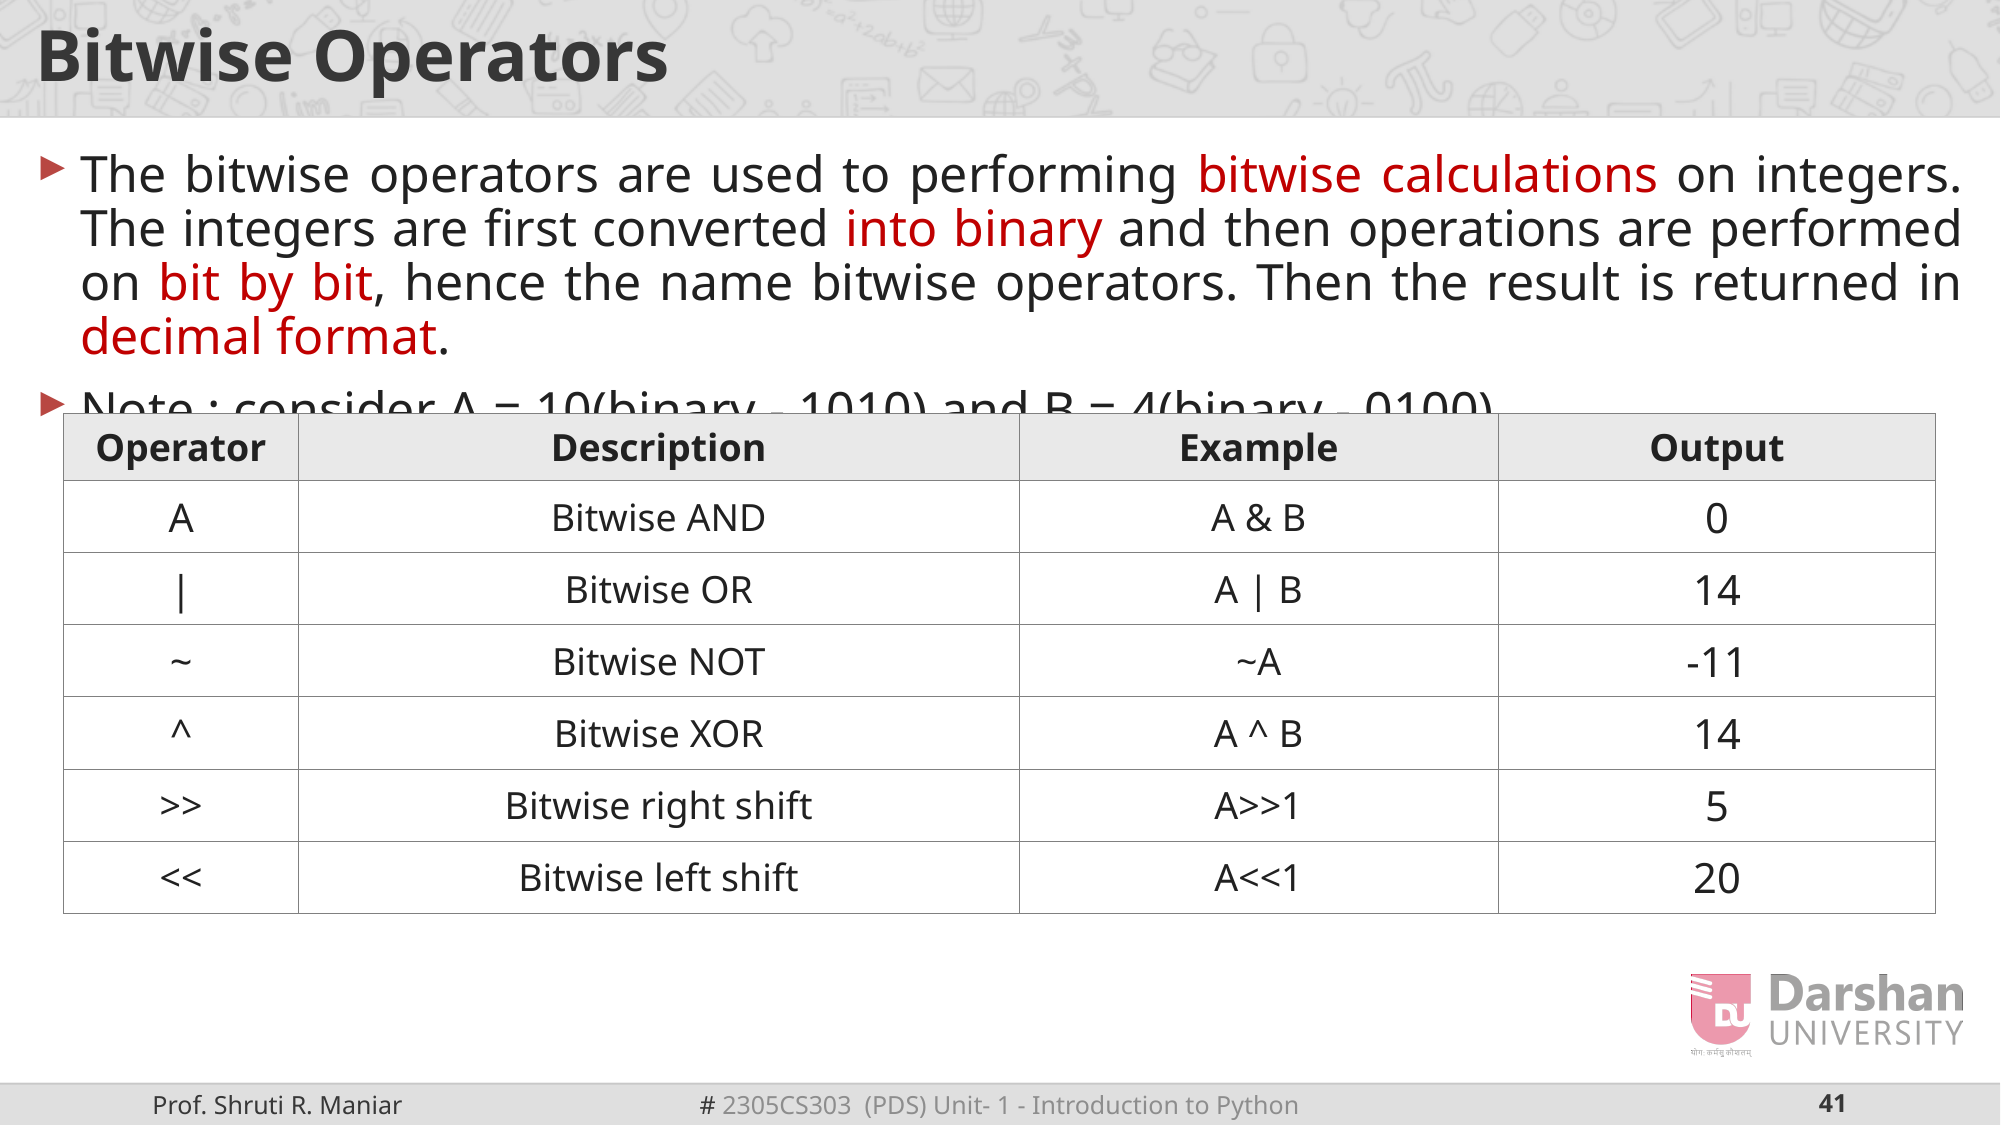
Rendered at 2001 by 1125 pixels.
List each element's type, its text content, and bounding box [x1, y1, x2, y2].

table_cell A<<1 [1020, 842, 1498, 913]
table_cell 14 [1499, 553, 1935, 624]
list The bitwise operators are used to performing bitwise calculations on integers. The integers are first converted into binary and then operations are performed on bit by bit, hence the name bitwise operators. Then the result is returned in decimal format. Note : consider A = 10(binary - 1010) and B = 4(binary - 0100) [21, 141, 1979, 851]
table_cell Bitwise AND [299, 481, 1019, 552]
table_header Description [299, 414, 1019, 480]
table_cell | [64, 553, 298, 624]
table_header Operator [64, 414, 298, 480]
table_cell 0 [1499, 481, 1935, 552]
table_cell 5 [1499, 770, 1935, 841]
table_header Output [1499, 414, 1935, 480]
text_box Syntax [1691, 974, 1963, 1057]
table_cell ~A [1020, 625, 1498, 696]
table_cell Bitwise left shift [299, 842, 1019, 913]
table_cell >> [64, 770, 298, 841]
table_header Example [1020, 414, 1498, 480]
table_cell A & B [1020, 481, 1498, 552]
table_cell Bitwise NOT [299, 625, 1019, 696]
table_cell 14 [1499, 697, 1935, 769]
table_cell A>>1 [1020, 770, 1498, 841]
title Bitwise Operators [0, 0, 2000, 117]
table_cell Bitwise OR [299, 553, 1019, 624]
table_cell 20 [1499, 842, 1935, 913]
table_cell A | B [1020, 553, 1498, 624]
table_cell Bitwise XOR [299, 697, 1019, 769]
table_cell Bitwise right shift [299, 770, 1019, 841]
table_cell ~ [64, 625, 298, 696]
table_cell -11 [1499, 625, 1935, 696]
table_cell ^ [64, 697, 298, 769]
table_cell A [64, 481, 298, 552]
table_cell A ^ B [1020, 697, 1498, 769]
table_cell << [64, 842, 298, 913]
